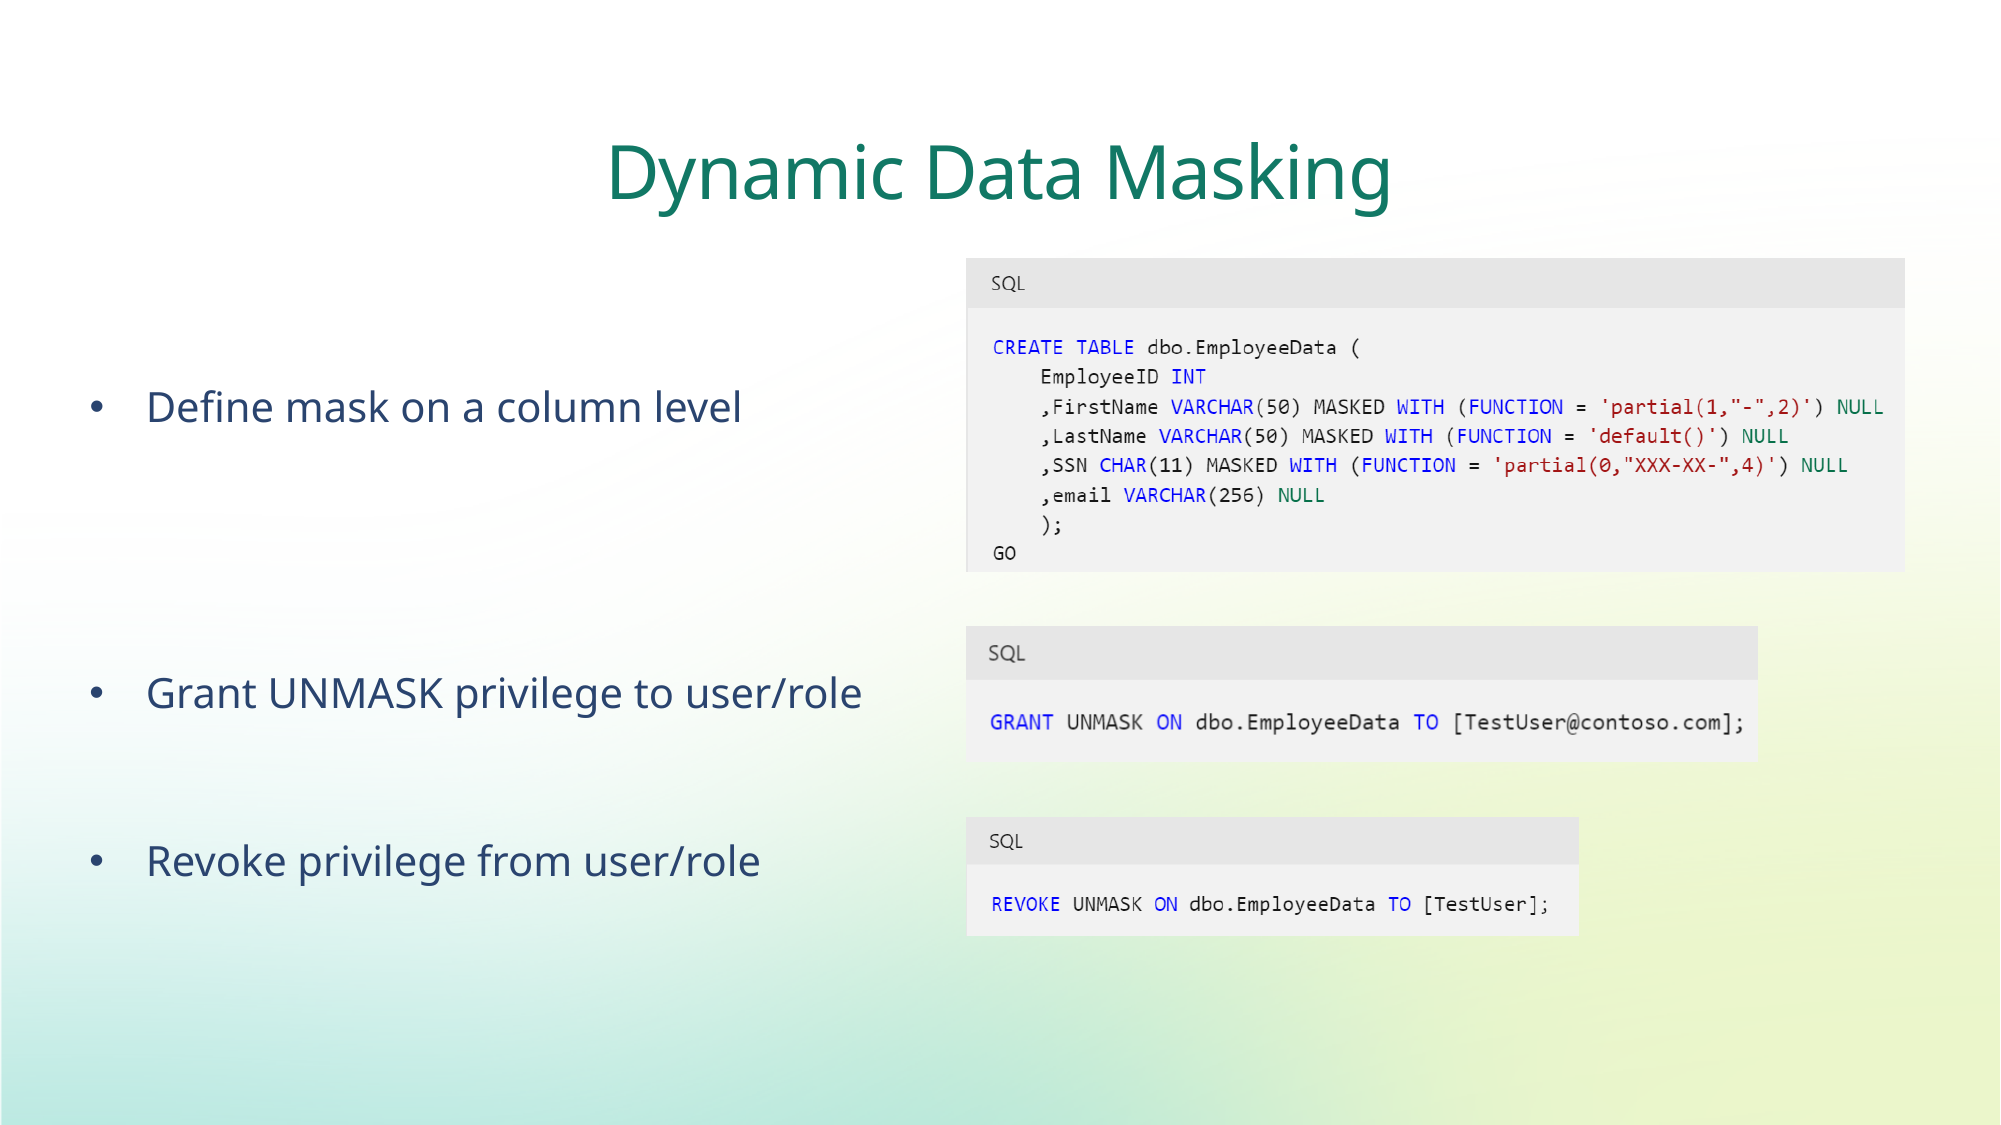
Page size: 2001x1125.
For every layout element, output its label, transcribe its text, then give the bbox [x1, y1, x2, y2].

picture [966, 817, 1580, 936]
text_box Define mask on a column level [89, 380, 825, 431]
text_box Dynamic Data Masking [95, 124, 1905, 215]
text_box Grant UNMASK privilege to user/role [89, 666, 890, 768]
table_cell 400 [3, 86, 1999, 1123]
text_box Revoke privilege from user/role [89, 834, 890, 935]
picture [966, 258, 1905, 572]
picture [966, 626, 1758, 763]
